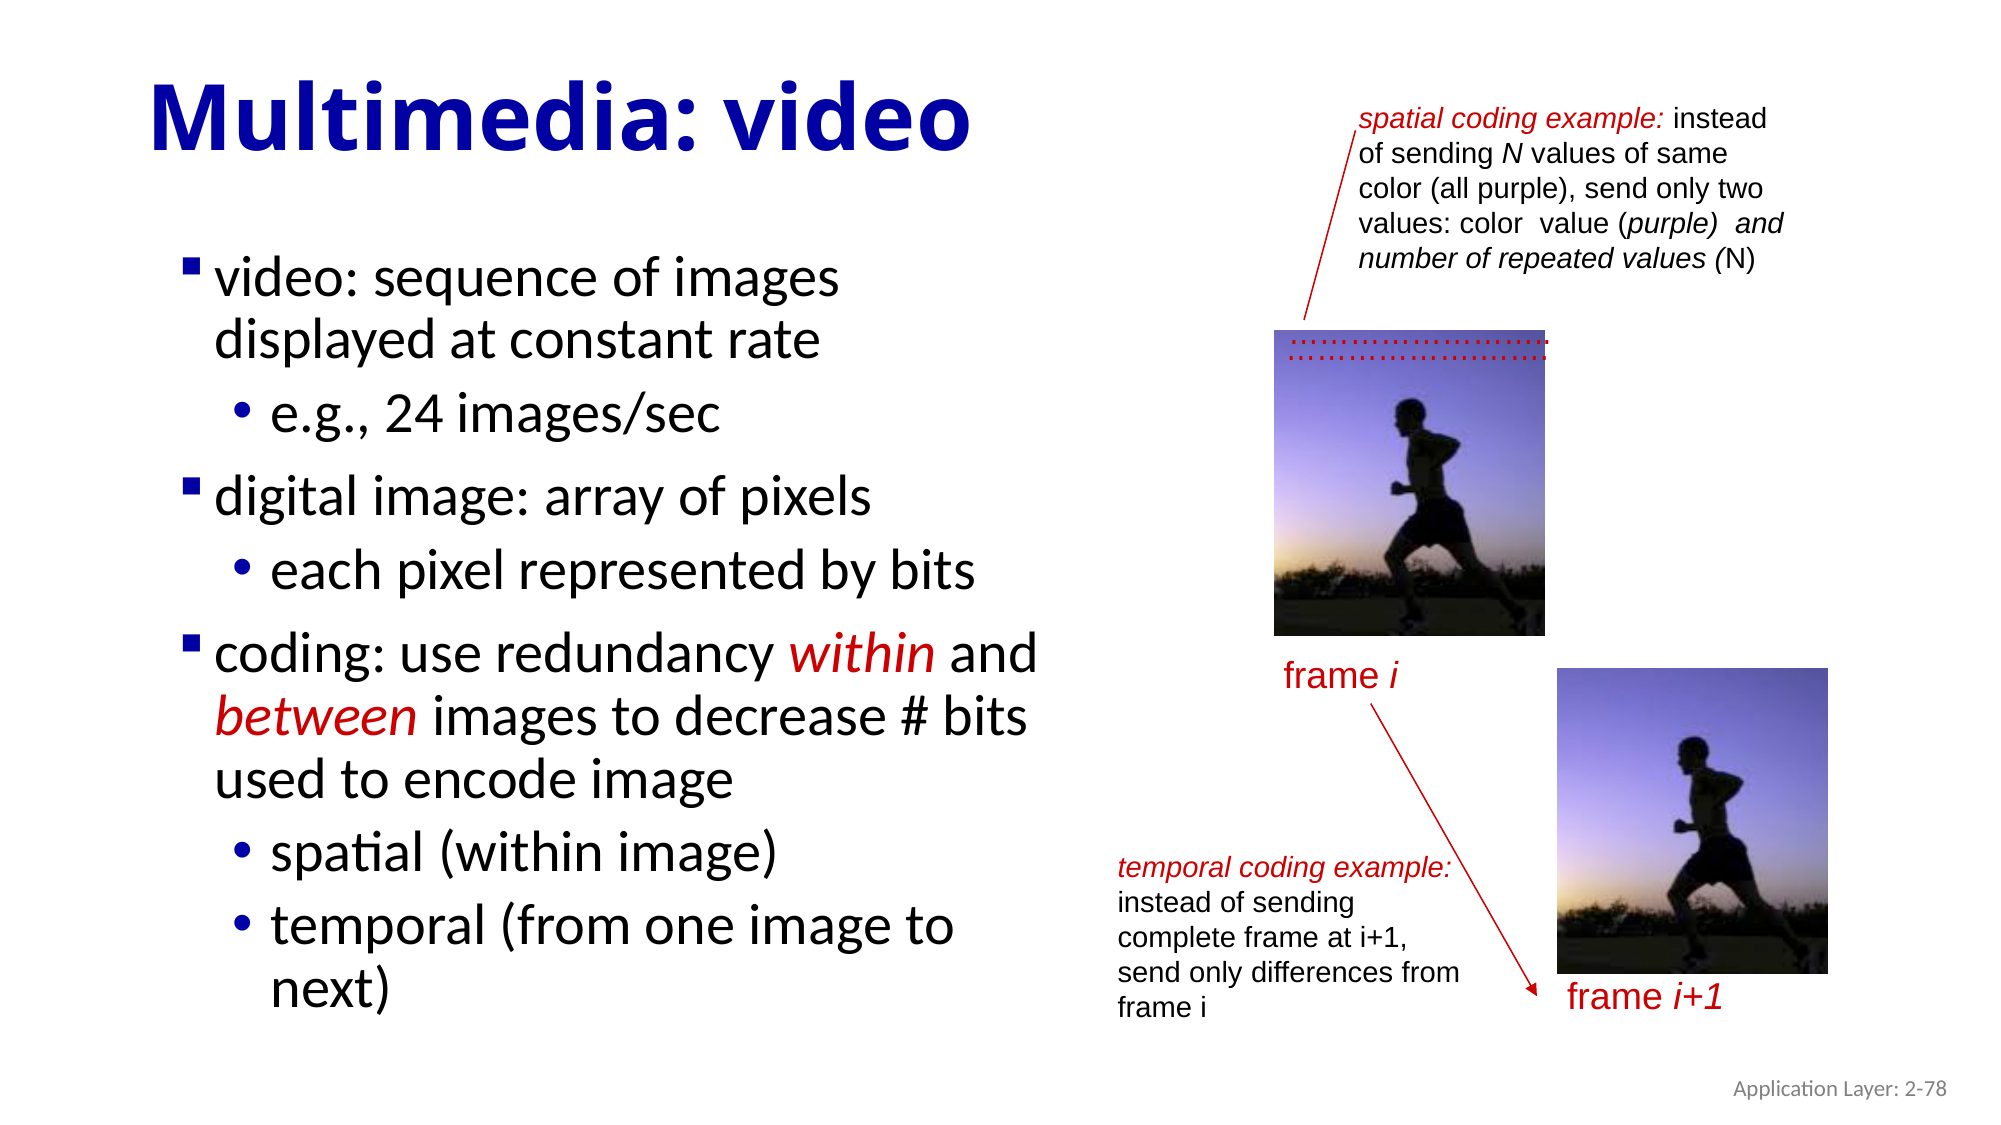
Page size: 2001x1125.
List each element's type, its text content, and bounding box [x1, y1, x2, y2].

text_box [1267, 92, 1805, 377]
picture [1557, 668, 1828, 974]
title Multimedia: video [131, 47, 1856, 195]
text_box frame i [1268, 643, 1413, 703]
picture [1274, 377, 1545, 636]
text_box frame i+1 [1552, 964, 1740, 1024]
text_box video: sequence of images displayed at constant rate e.g., 24 images/sec digital image: array of pixels each pixel represented by bits coding: use redundancy within and between images to decrease # bits used to encode image spatial (within image) temporal (from one image to next) [141, 238, 1079, 1044]
slide_number Application Layer: 2-78 [1512, 1056, 1963, 1117]
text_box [1102, 703, 1537, 1033]
